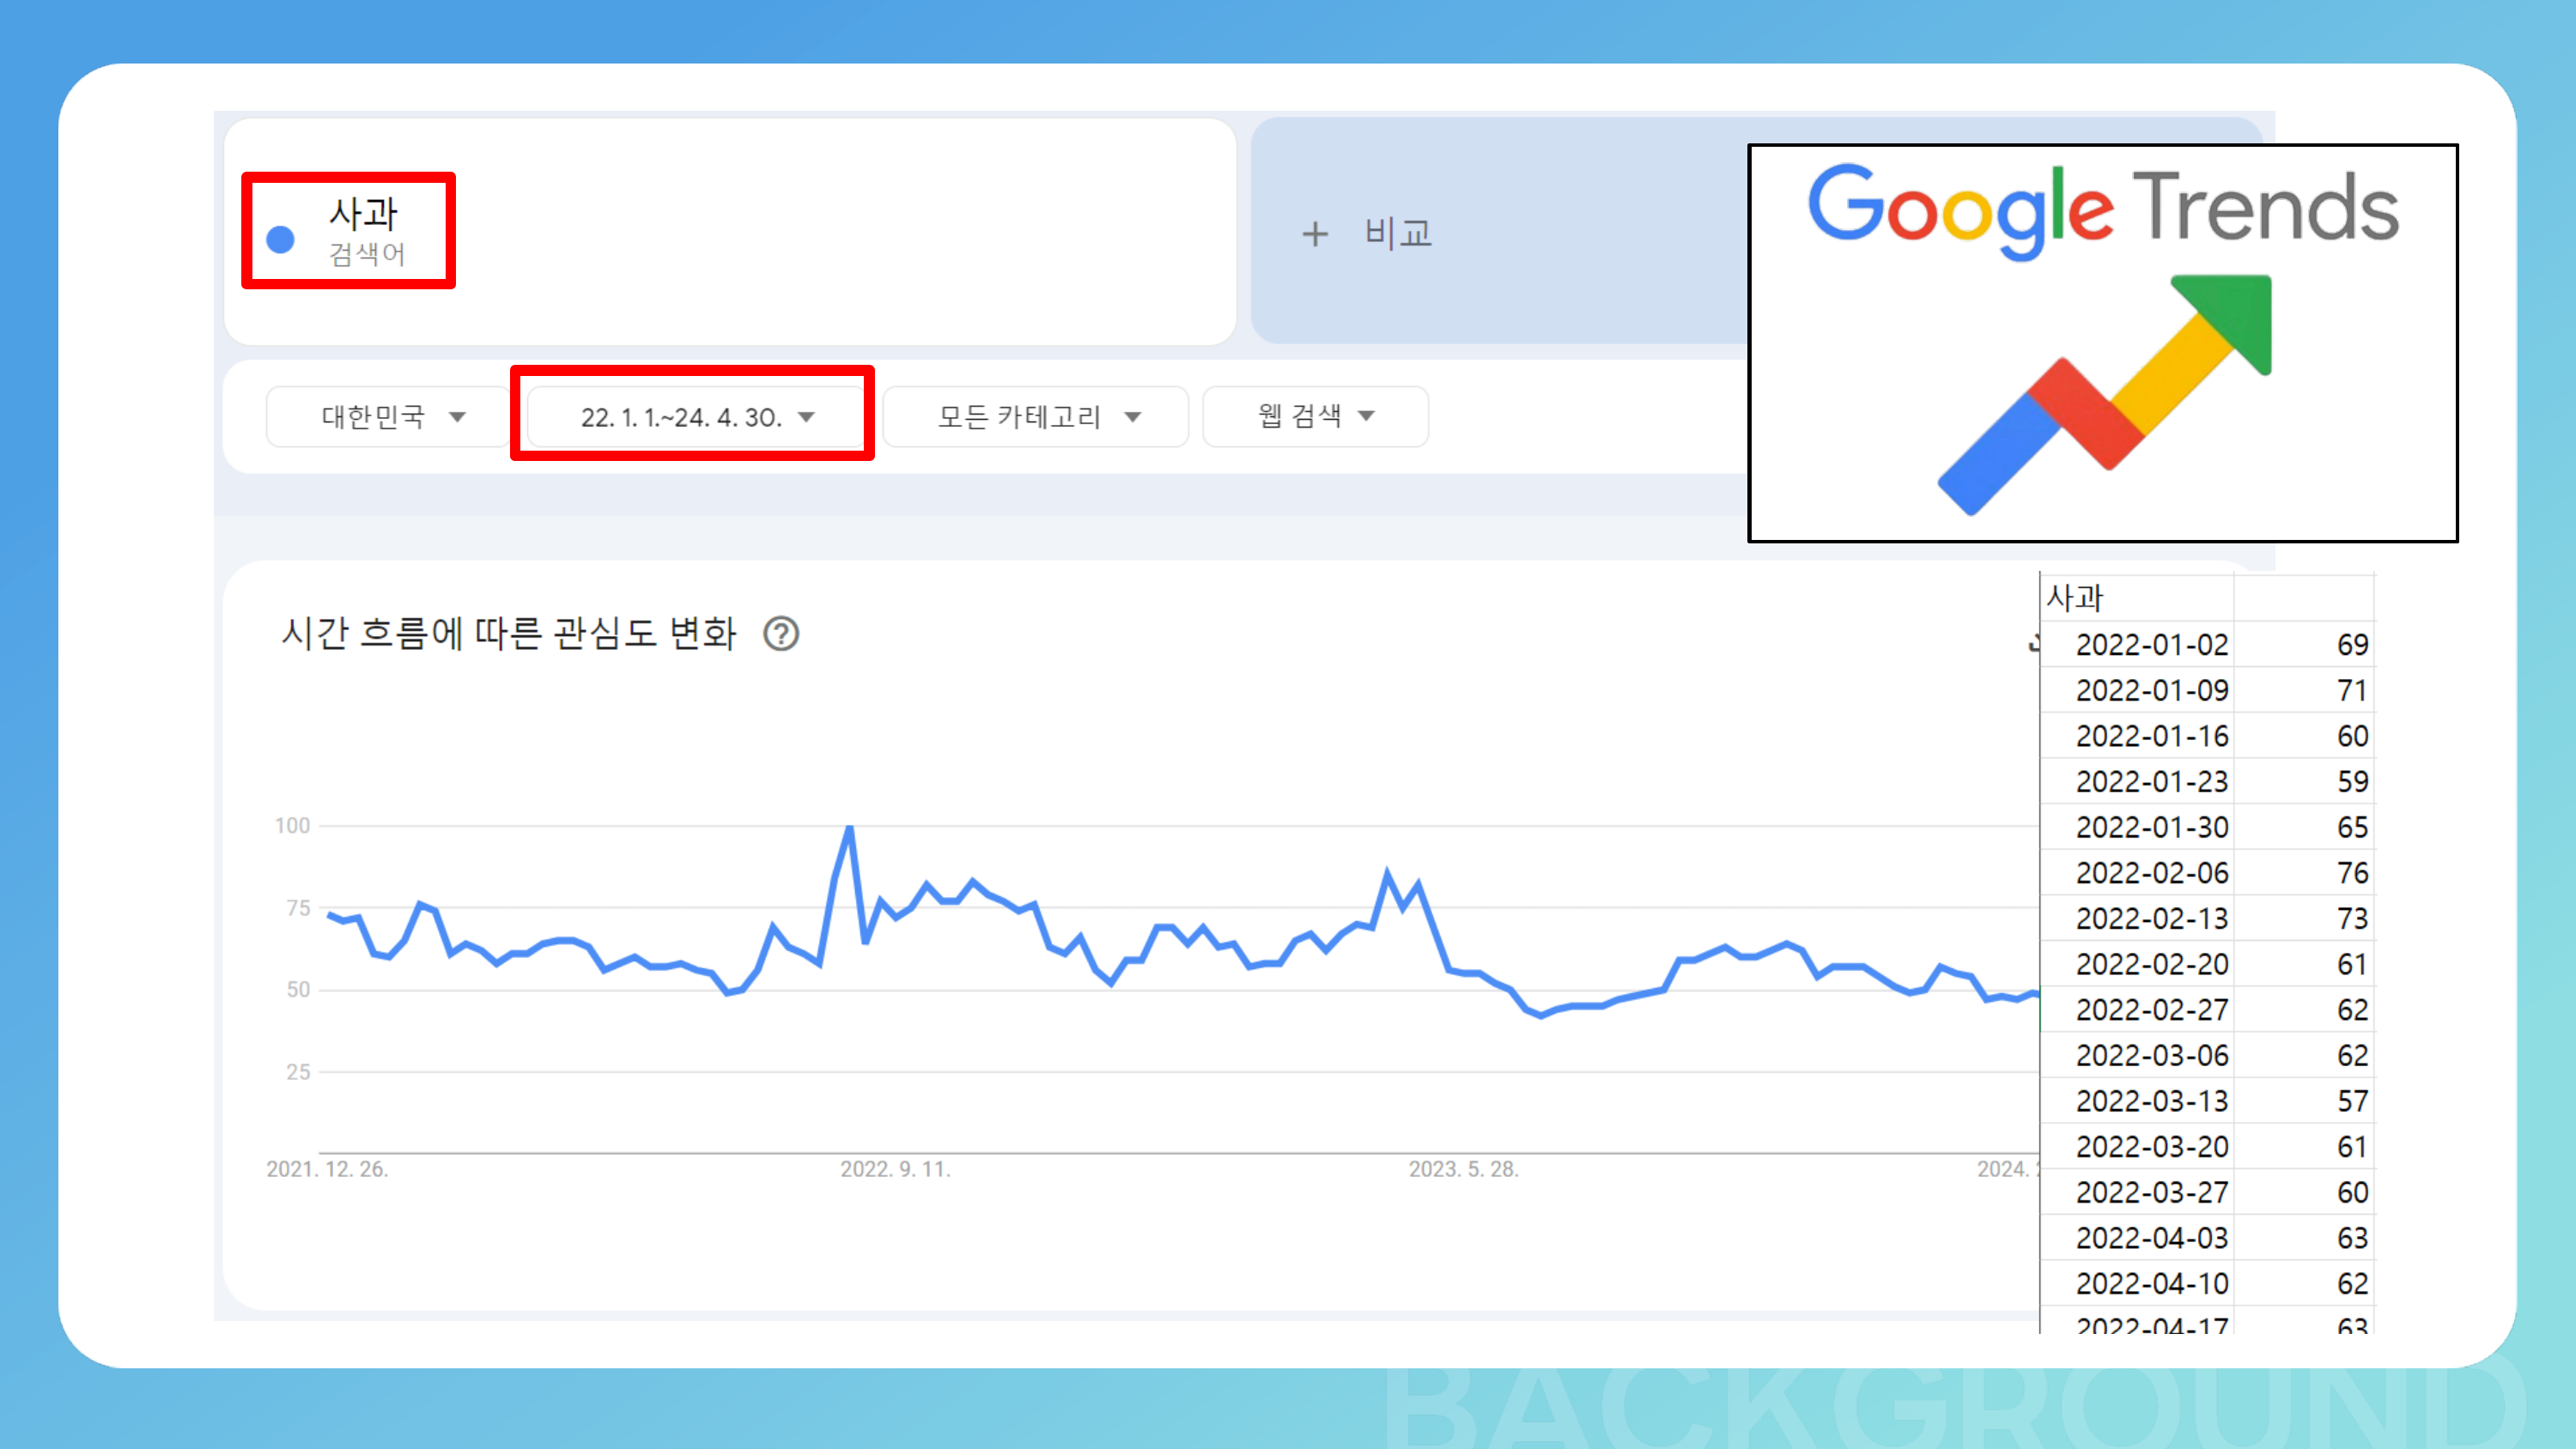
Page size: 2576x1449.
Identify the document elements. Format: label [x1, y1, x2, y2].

text_box [1749, 144, 2458, 543]
picture [0, 0, 2576, 1449]
